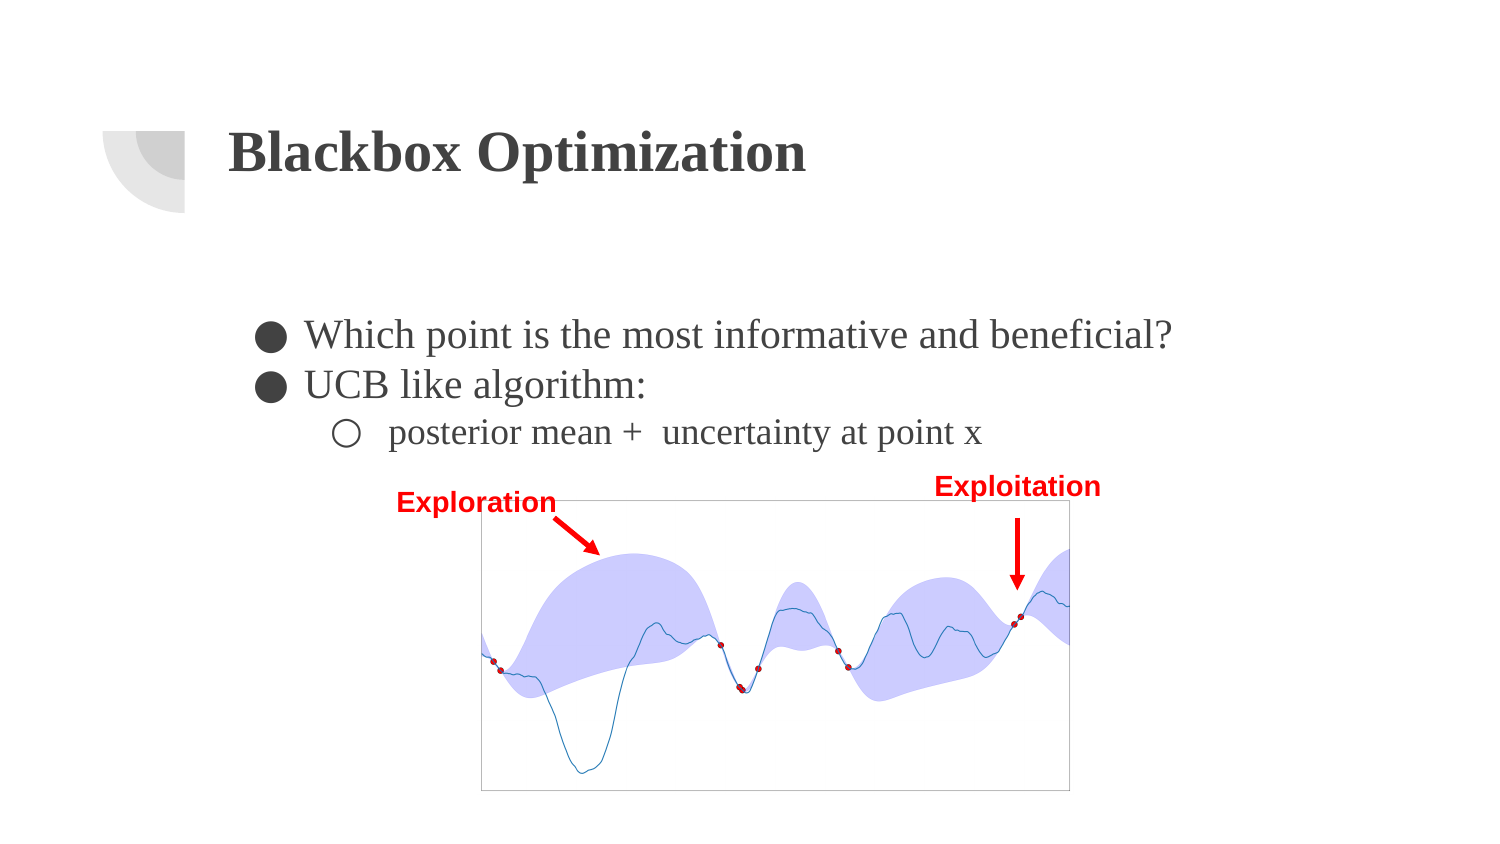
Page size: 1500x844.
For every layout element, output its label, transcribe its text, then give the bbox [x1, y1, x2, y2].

picture [477, 496, 1074, 796]
text_box Exploitation [919, 460, 1162, 510]
title Blackbox Optimization [213, 98, 1368, 263]
text_box Exploration [381, 476, 624, 527]
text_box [553, 517, 601, 556]
